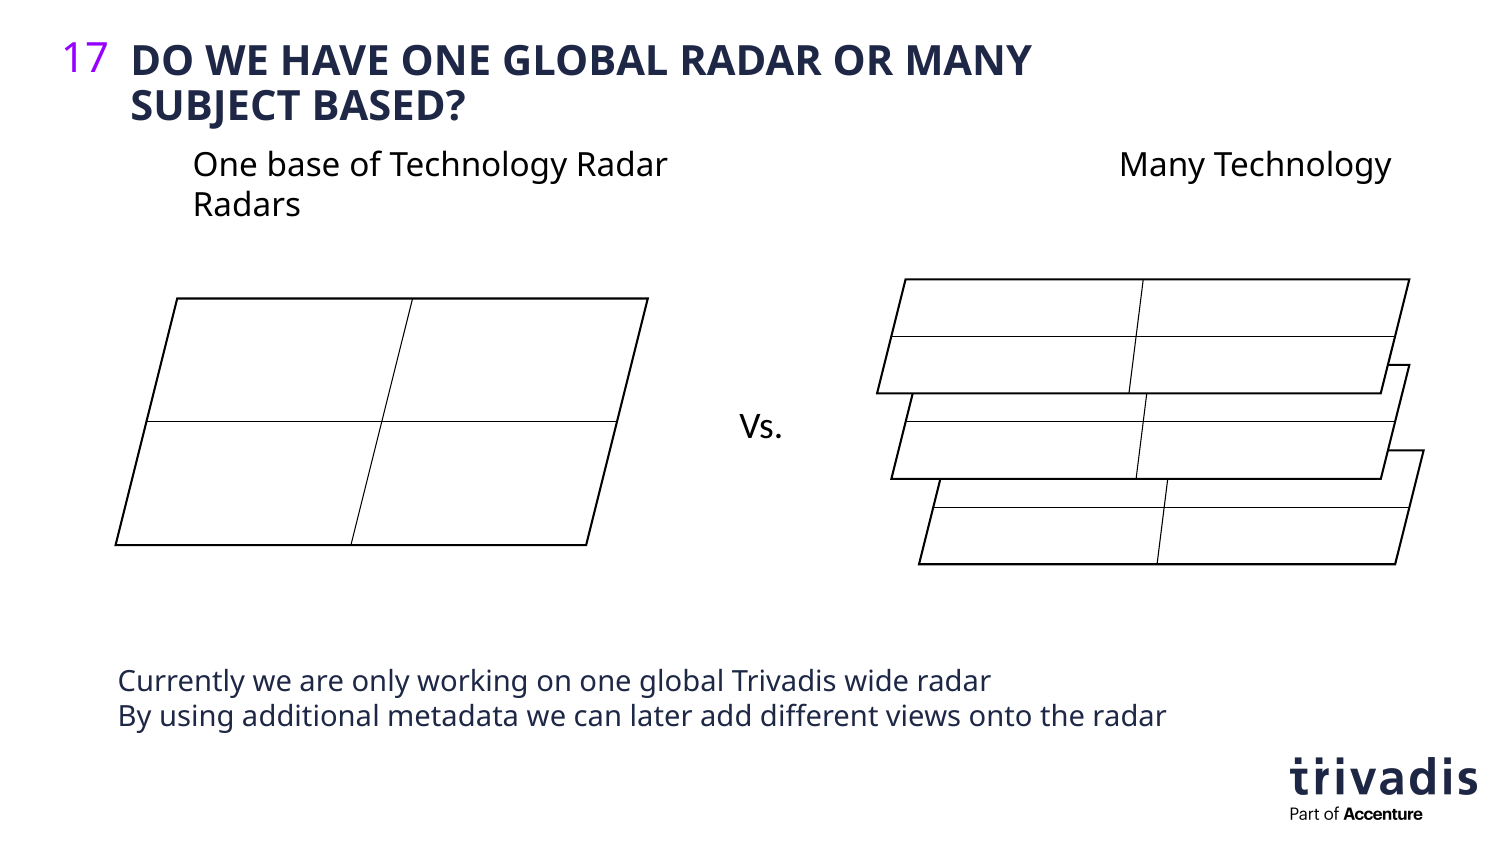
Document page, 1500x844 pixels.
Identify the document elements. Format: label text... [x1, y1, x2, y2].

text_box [350, 298, 413, 546]
text_box Vs. [724, 393, 799, 454]
text_box [917, 449, 1425, 566]
text_box [890, 363, 1411, 480]
picture [1290, 757, 1477, 820]
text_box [1136, 364, 1151, 479]
text_box [875, 278, 1411, 395]
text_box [1128, 279, 1144, 394]
list Do we have one global radar or many subject based? [115, 32, 1206, 82]
text_box [114, 297, 650, 547]
text_box One base of Technology Radar Many Technology Radars Currently we are only working on one global Trivadis wide radar By using additional metadata we can later add different views onto the radar [102, 135, 1490, 741]
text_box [1157, 450, 1172, 565]
slide_number 17 [46, 34, 180, 84]
